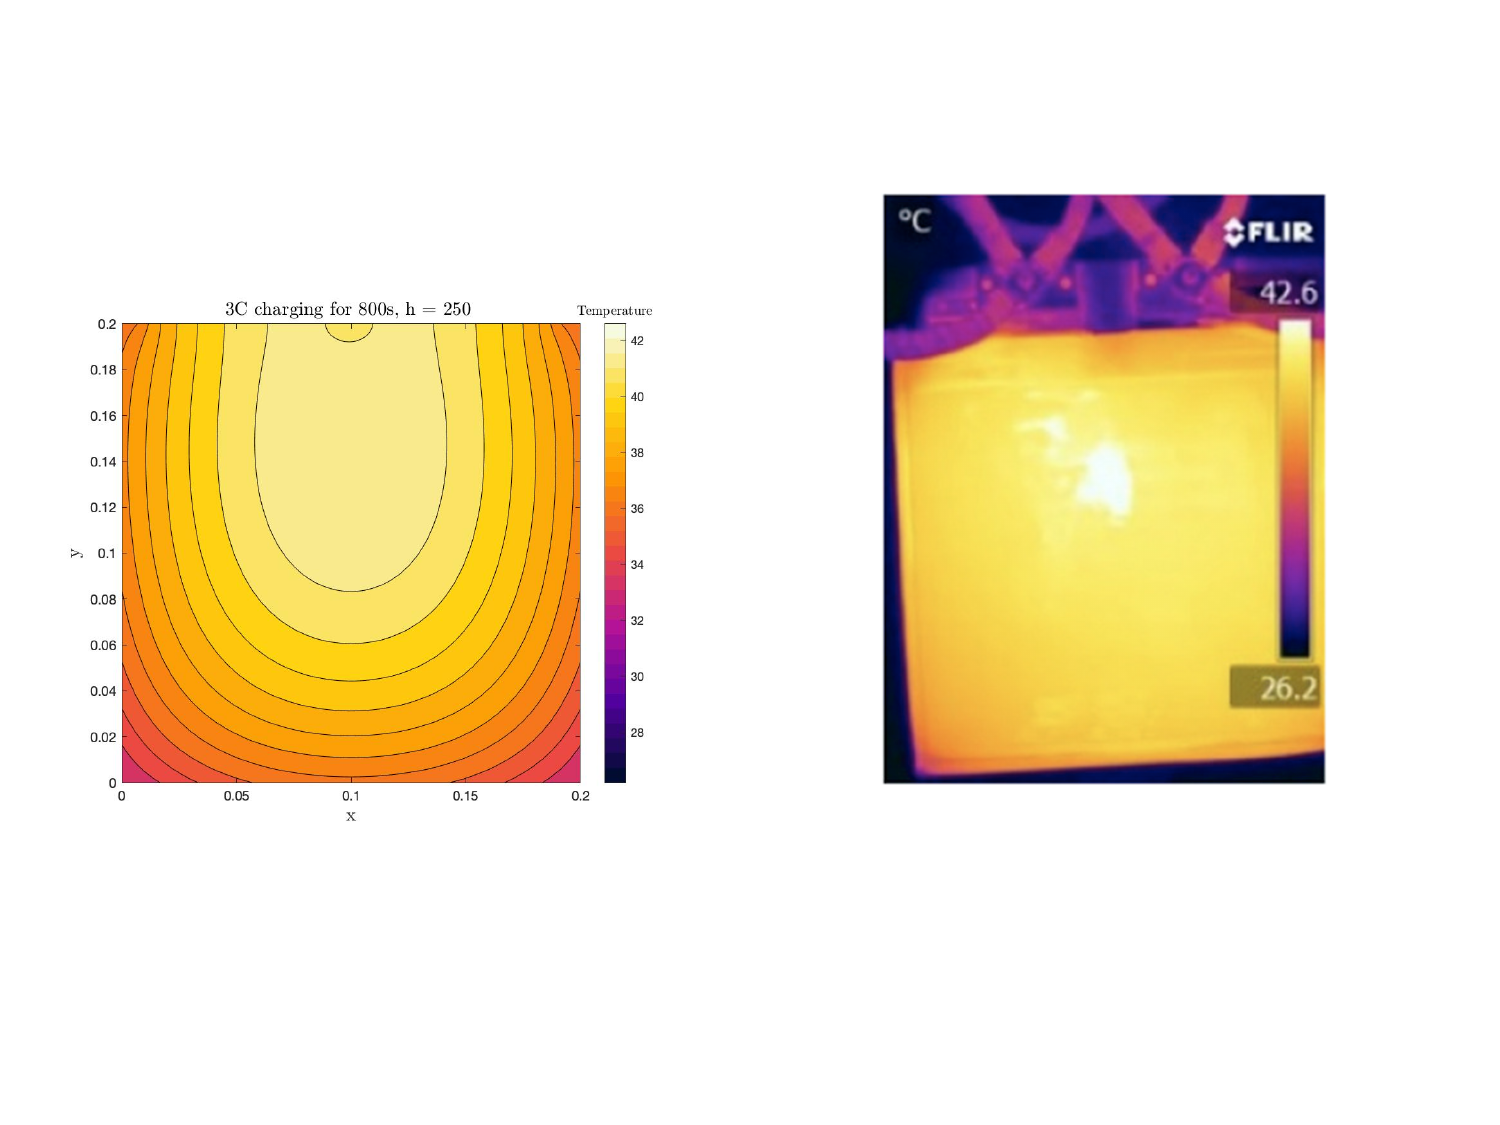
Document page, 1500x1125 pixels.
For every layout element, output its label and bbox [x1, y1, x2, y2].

picture [0, 281, 750, 844]
picture [881, 193, 1327, 785]
